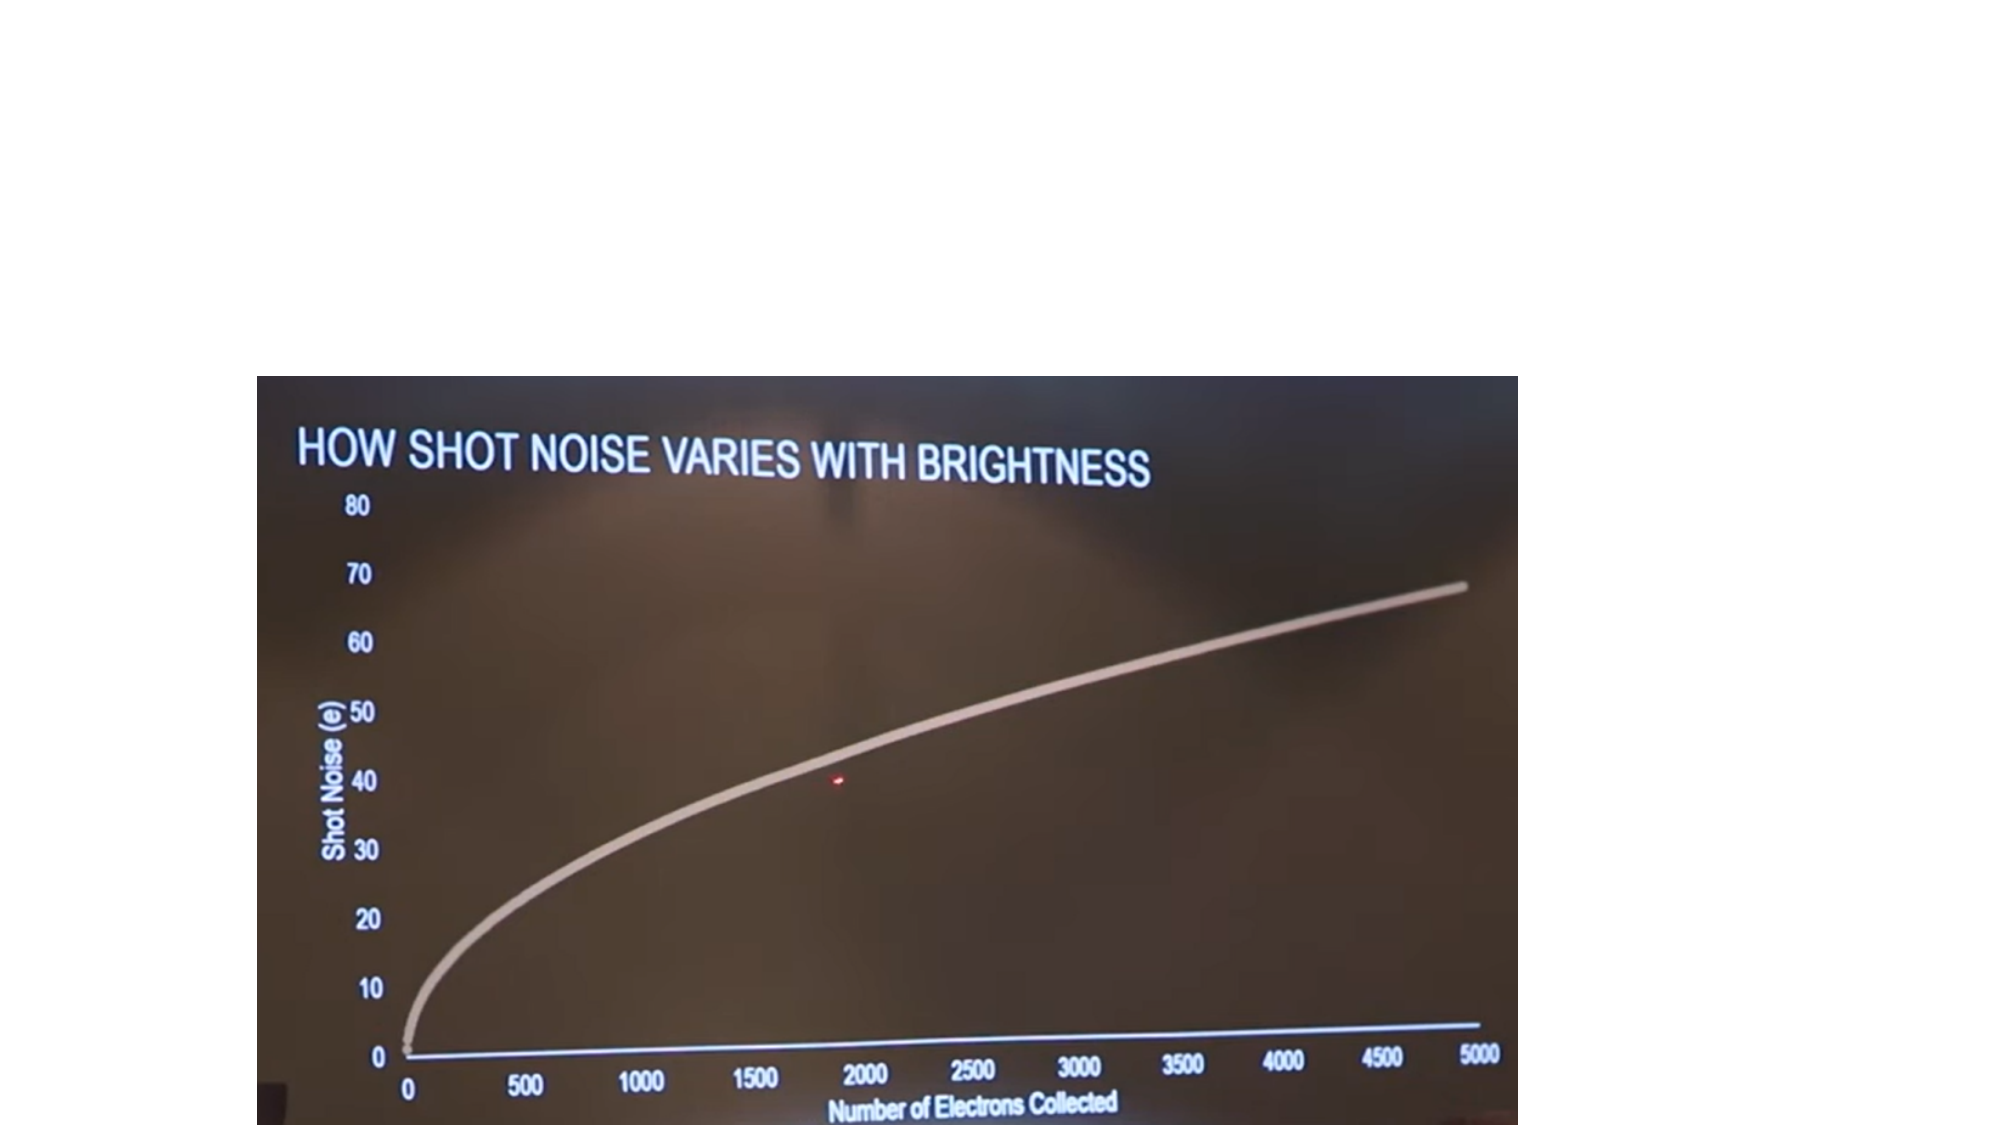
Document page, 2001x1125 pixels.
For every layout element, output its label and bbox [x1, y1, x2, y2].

picture [257, 376, 1518, 1125]
